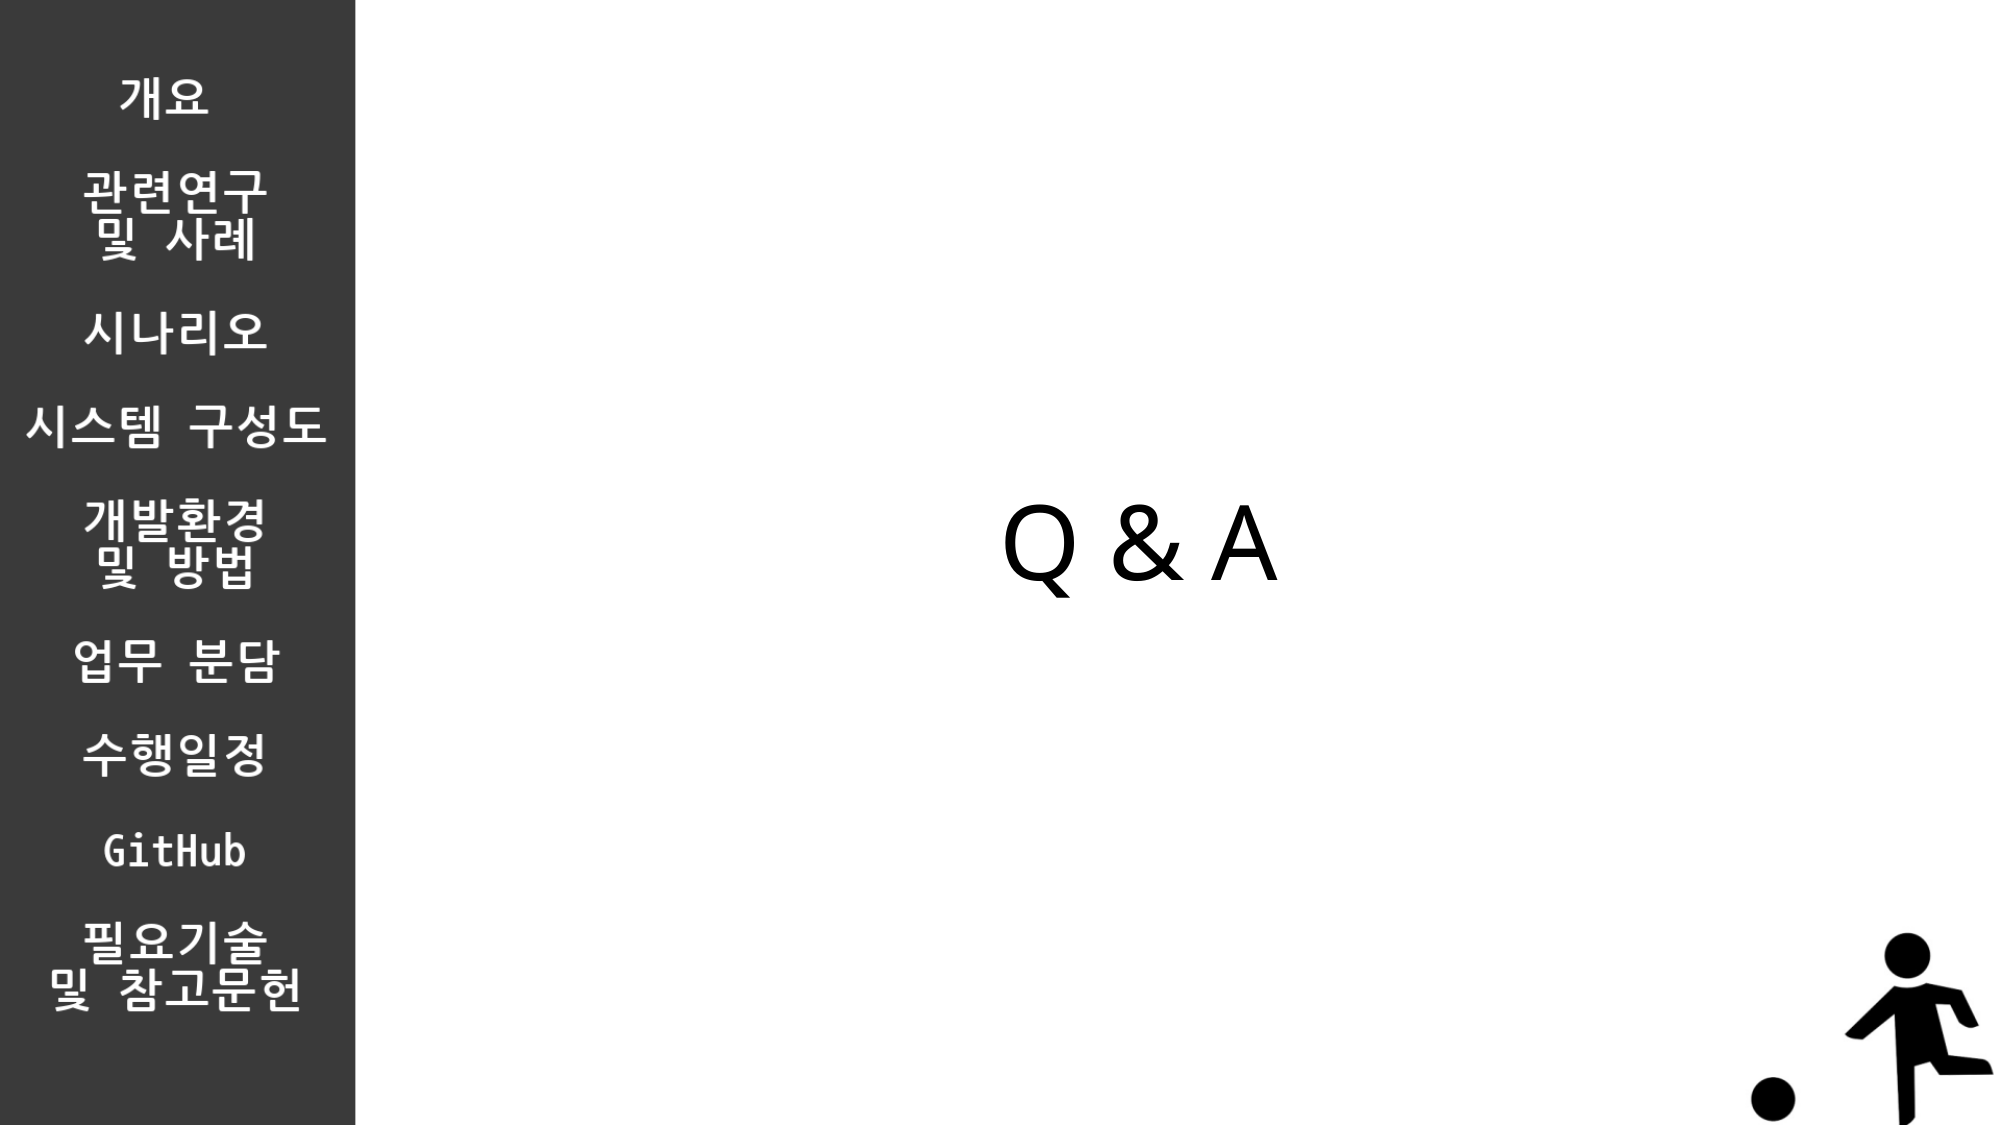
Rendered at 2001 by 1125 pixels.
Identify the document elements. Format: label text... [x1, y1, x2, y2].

text_box Q & A [985, 469, 1371, 609]
picture [0, 0, 2001, 1125]
